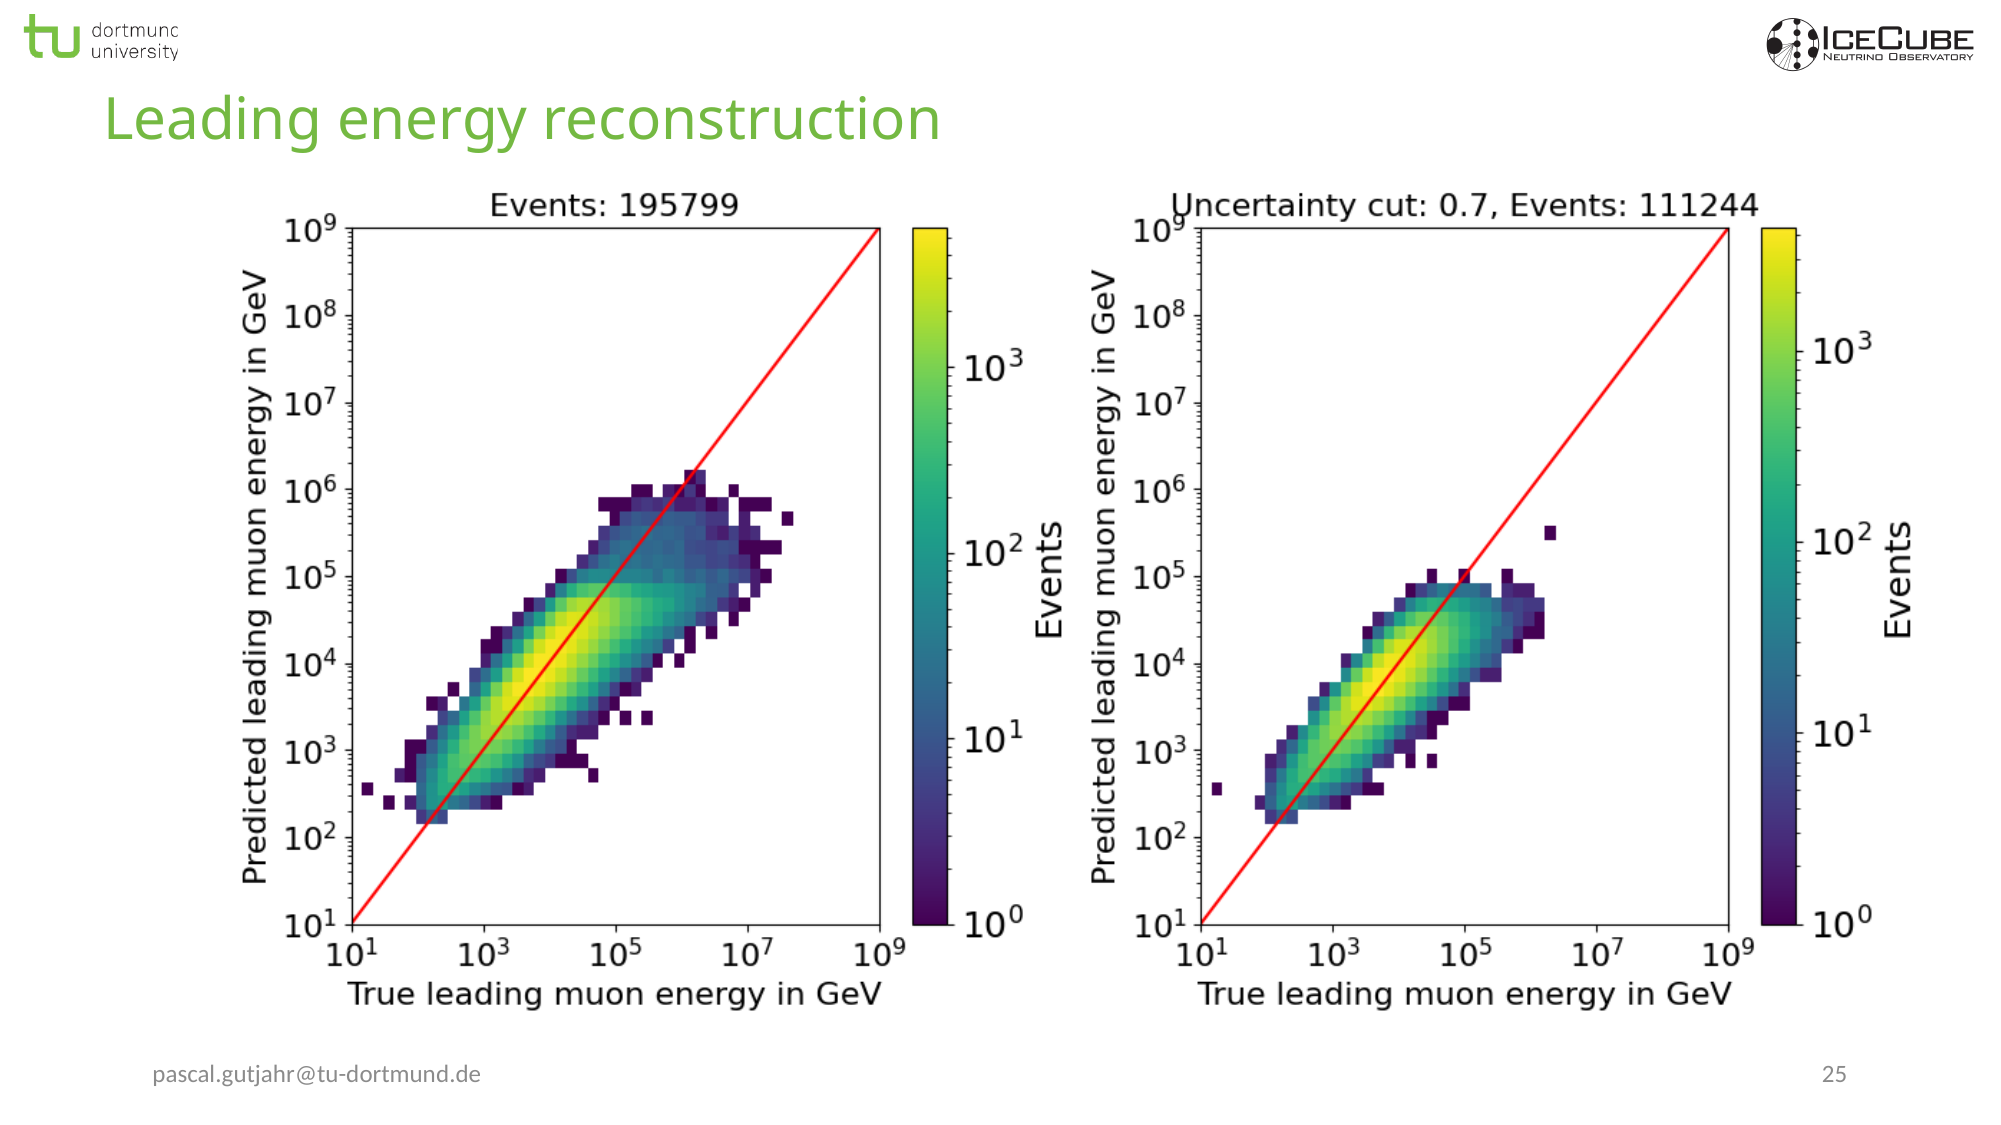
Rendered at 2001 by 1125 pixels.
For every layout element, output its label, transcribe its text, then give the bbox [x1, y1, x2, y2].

slide_number 25 [1412, 1042, 1863, 1103]
title Leading energy reconstruction [88, 59, 1977, 182]
picture [230, 179, 1929, 1025]
slide_number pascal.gutjahr@tu-dortmund.de [137, 1042, 588, 1103]
